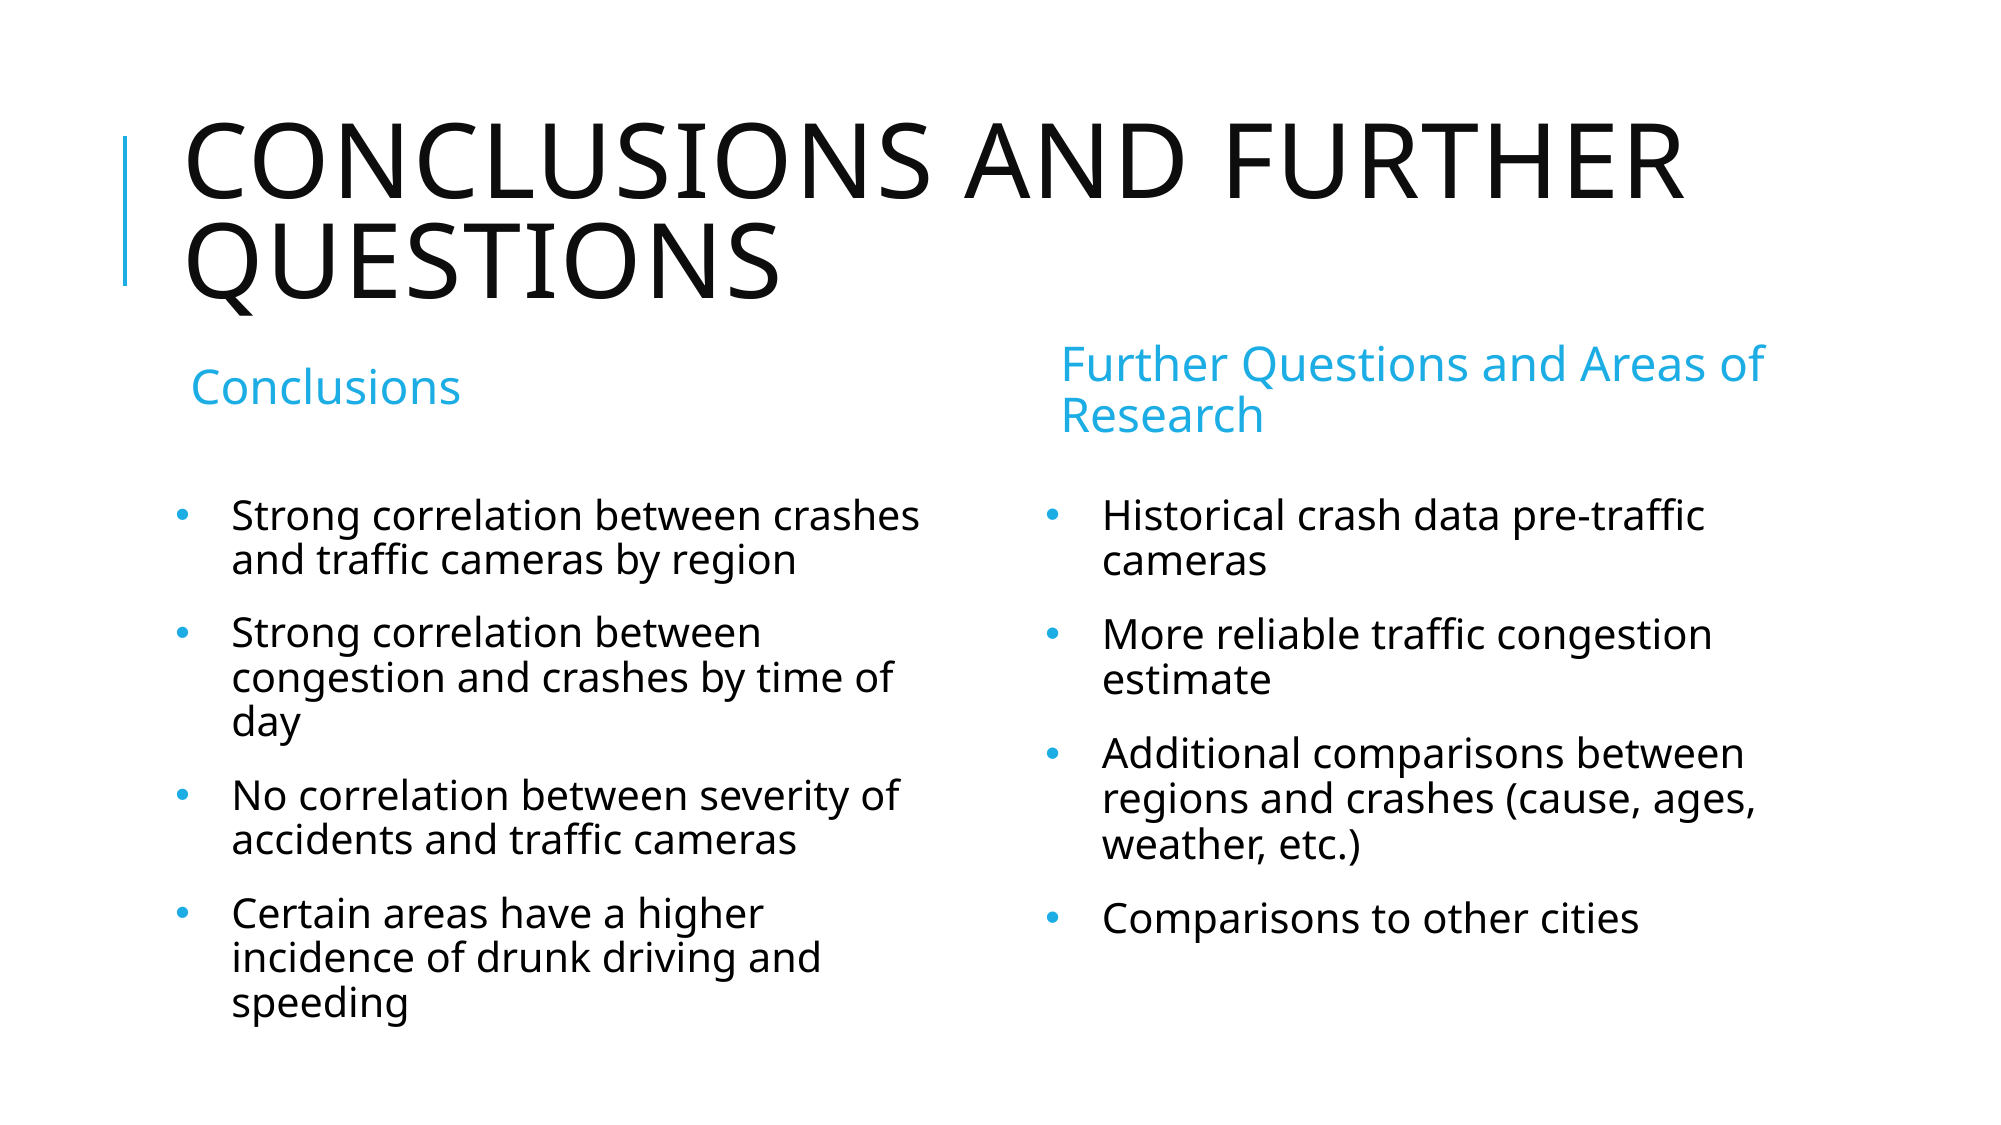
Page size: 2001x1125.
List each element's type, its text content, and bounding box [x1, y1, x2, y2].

list Strong correlation between crashes and traffic cameras by region Strong correlation between congestion and crashes by time of day No correlation between severity of accidents and traffic cameras Certain areas have a higher incidence of drunk driving and speeding [168, 486, 948, 1035]
list Further Questions and Areas of Research [1037, 323, 1818, 459]
list Historical crash data pre-traffic cameras More reliable traffic congestion estimate Additional comparisons between regions and crashes (cause, ages, weather, etc.) Comparisons to other cities [1037, 486, 1818, 1035]
list Conclusions [168, 321, 948, 457]
title Conclusions and further questions [168, 96, 1763, 342]
